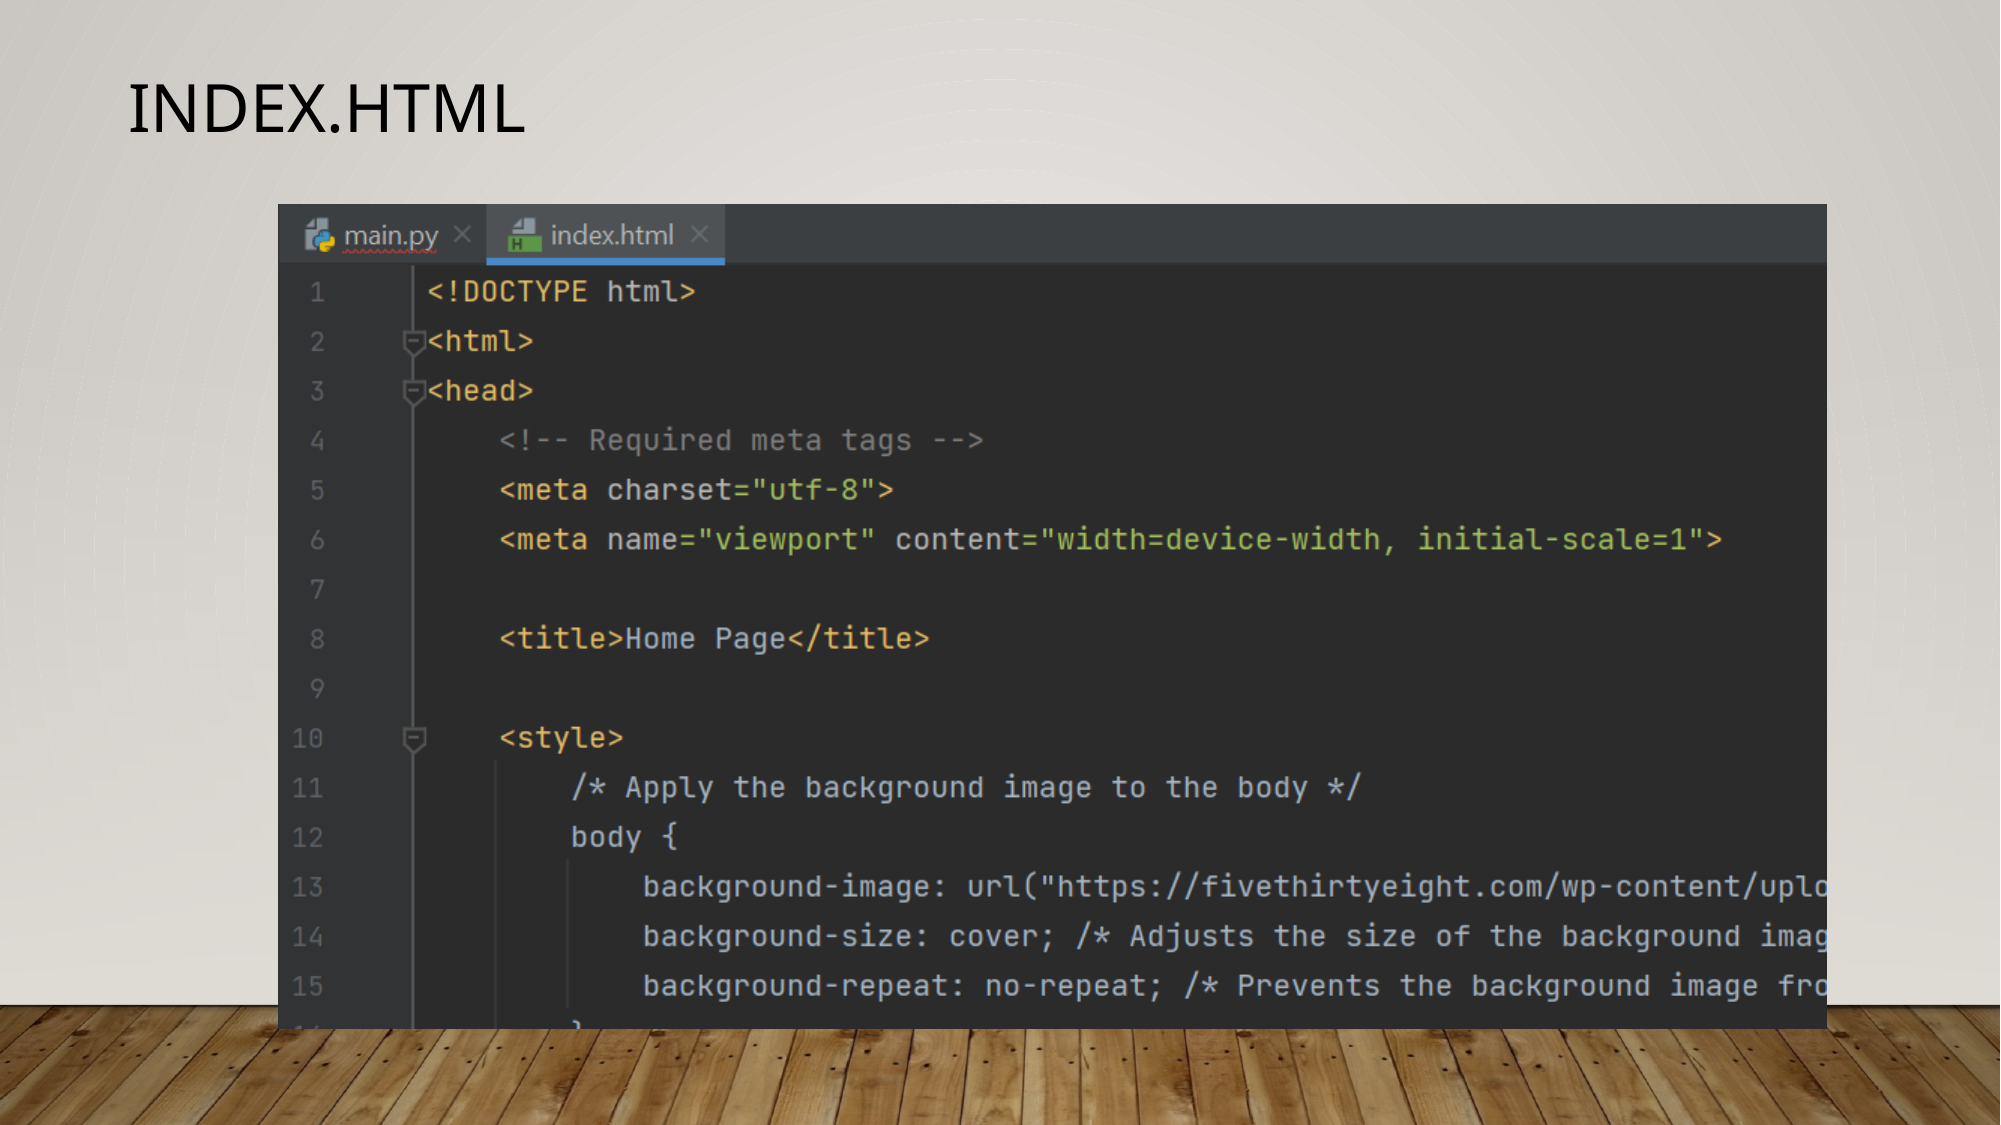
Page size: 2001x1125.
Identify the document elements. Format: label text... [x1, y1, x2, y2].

text_box INDEX.HTML [113, 67, 1689, 240]
picture [0, 204, 2000, 1125]
